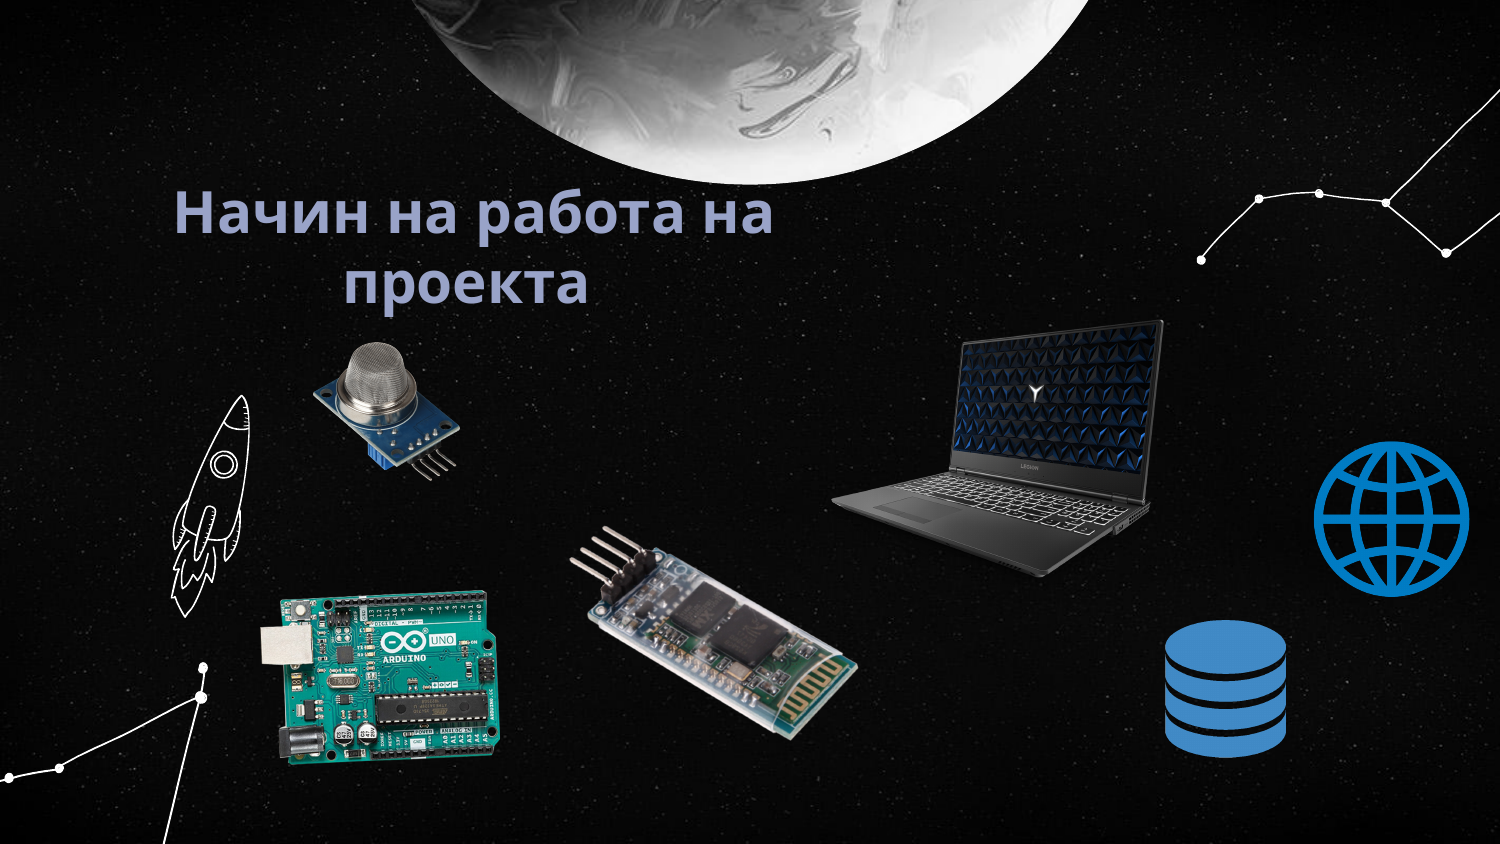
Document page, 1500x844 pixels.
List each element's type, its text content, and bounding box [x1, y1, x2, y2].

picture [0, 0, 1500, 844]
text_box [130, 422, 298, 590]
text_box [1245, 41, 1500, 338]
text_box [0, 661, 209, 844]
title Начин на работа на проекта [36, 180, 912, 310]
